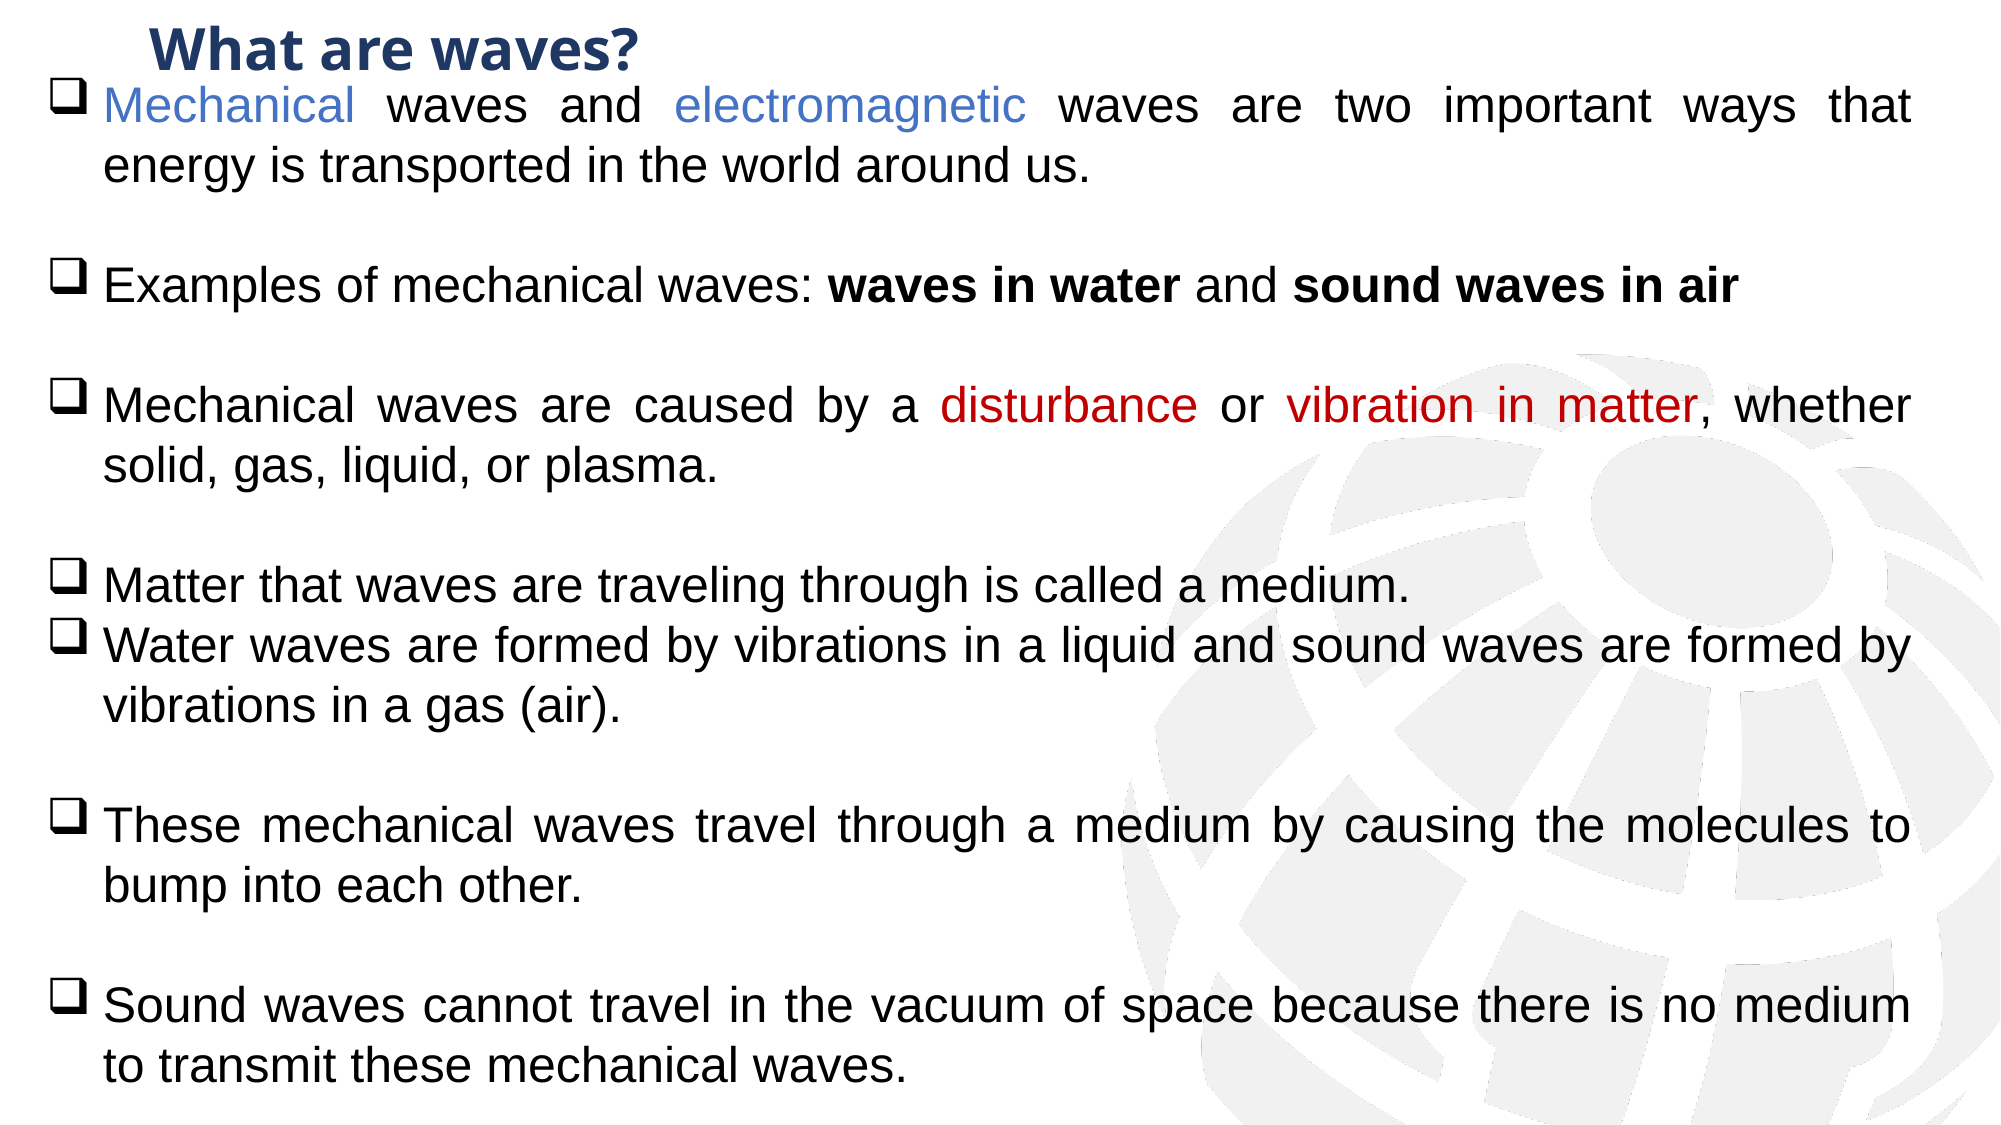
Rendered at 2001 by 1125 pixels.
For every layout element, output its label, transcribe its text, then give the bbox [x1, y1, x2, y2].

text_box What are waves? [135, 0, 655, 90]
picture [1074, 322, 2001, 1125]
text_box Mechanical waves and electromagnetic waves are two important ways that energy is transported in the world around us. Examples of mechanical waves: waves in water and sound waves in air Mechanical waves are caused by a disturbance or vibration in matter, whether solid, gas, liquid, or plasma. Matter that waves are traveling through is called a medium. Water waves are formed by vibrations in a liquid and sound waves are formed by vibrations in a gas (air). These mechanical waves travel through a medium by causing the molecules to bump into each other. Sound waves cannot travel in the vacuum of space because there is no medium to transmit these mechanical waves. [31, 64, 1927, 1100]
